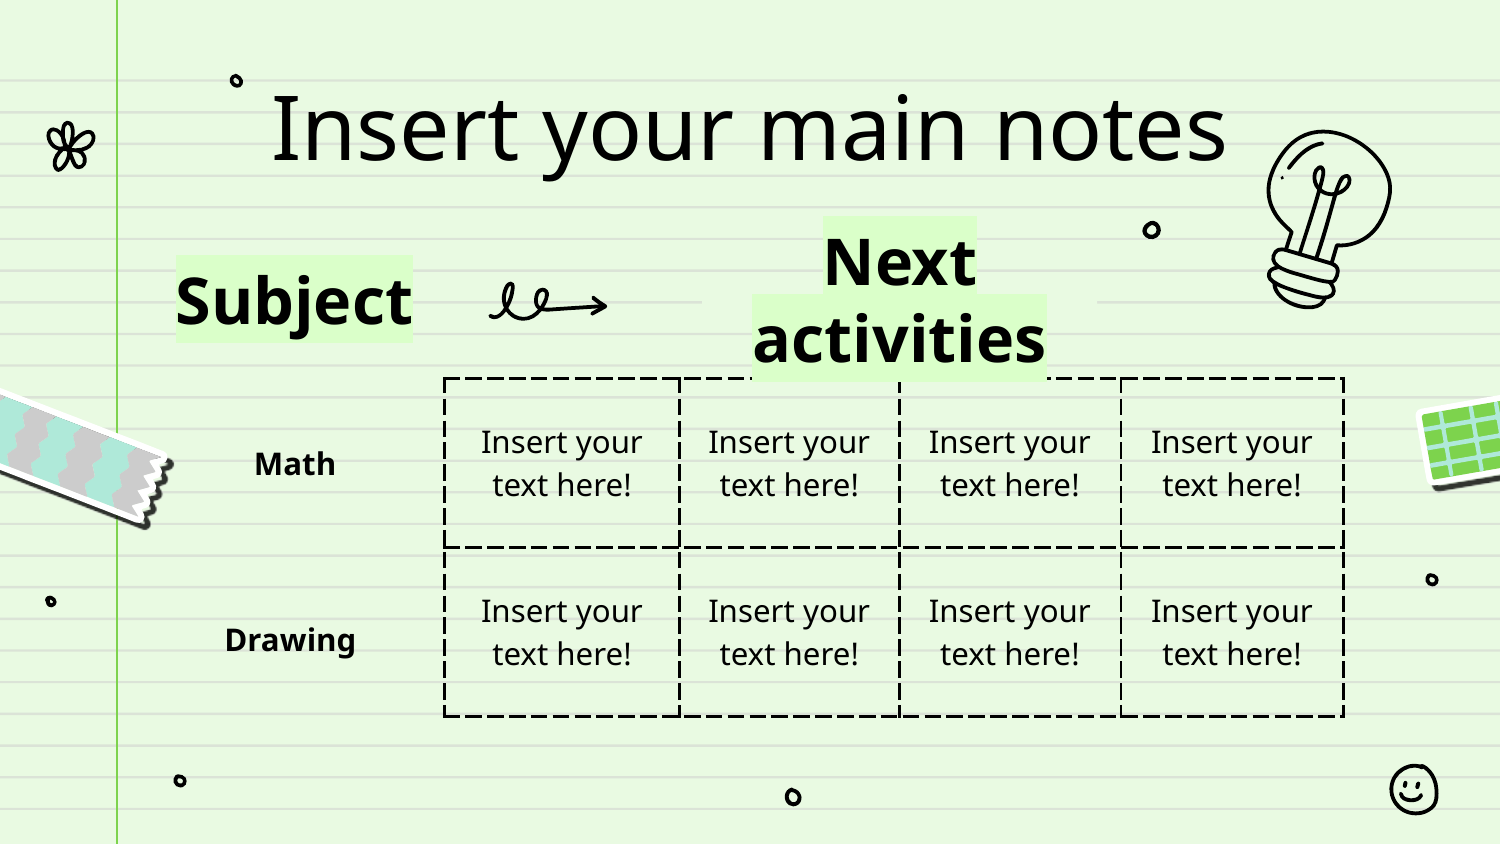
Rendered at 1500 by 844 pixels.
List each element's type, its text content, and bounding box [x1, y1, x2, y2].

table_header Insert your text here! [445, 378, 680, 547]
table_header Insert your text here! [680, 378, 899, 547]
text_box Drawing [183, 604, 407, 674]
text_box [0, 396, 167, 486]
table_header Insert your text here! [899, 378, 1121, 547]
text_box Subject [171, 281, 418, 315]
text_box Next activities [702, 281, 1098, 315]
table_cell Insert your text here! [899, 547, 1121, 717]
table_header Insert your text here! [1121, 378, 1343, 547]
title Insert your main notes [116, 88, 1383, 162]
text_box Math [183, 427, 407, 498]
table_cell Insert your text here! [680, 547, 899, 717]
table_cell Insert your text here! [1121, 547, 1343, 717]
table_cell Insert your text here! [445, 547, 680, 717]
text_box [1413, 349, 1500, 501]
